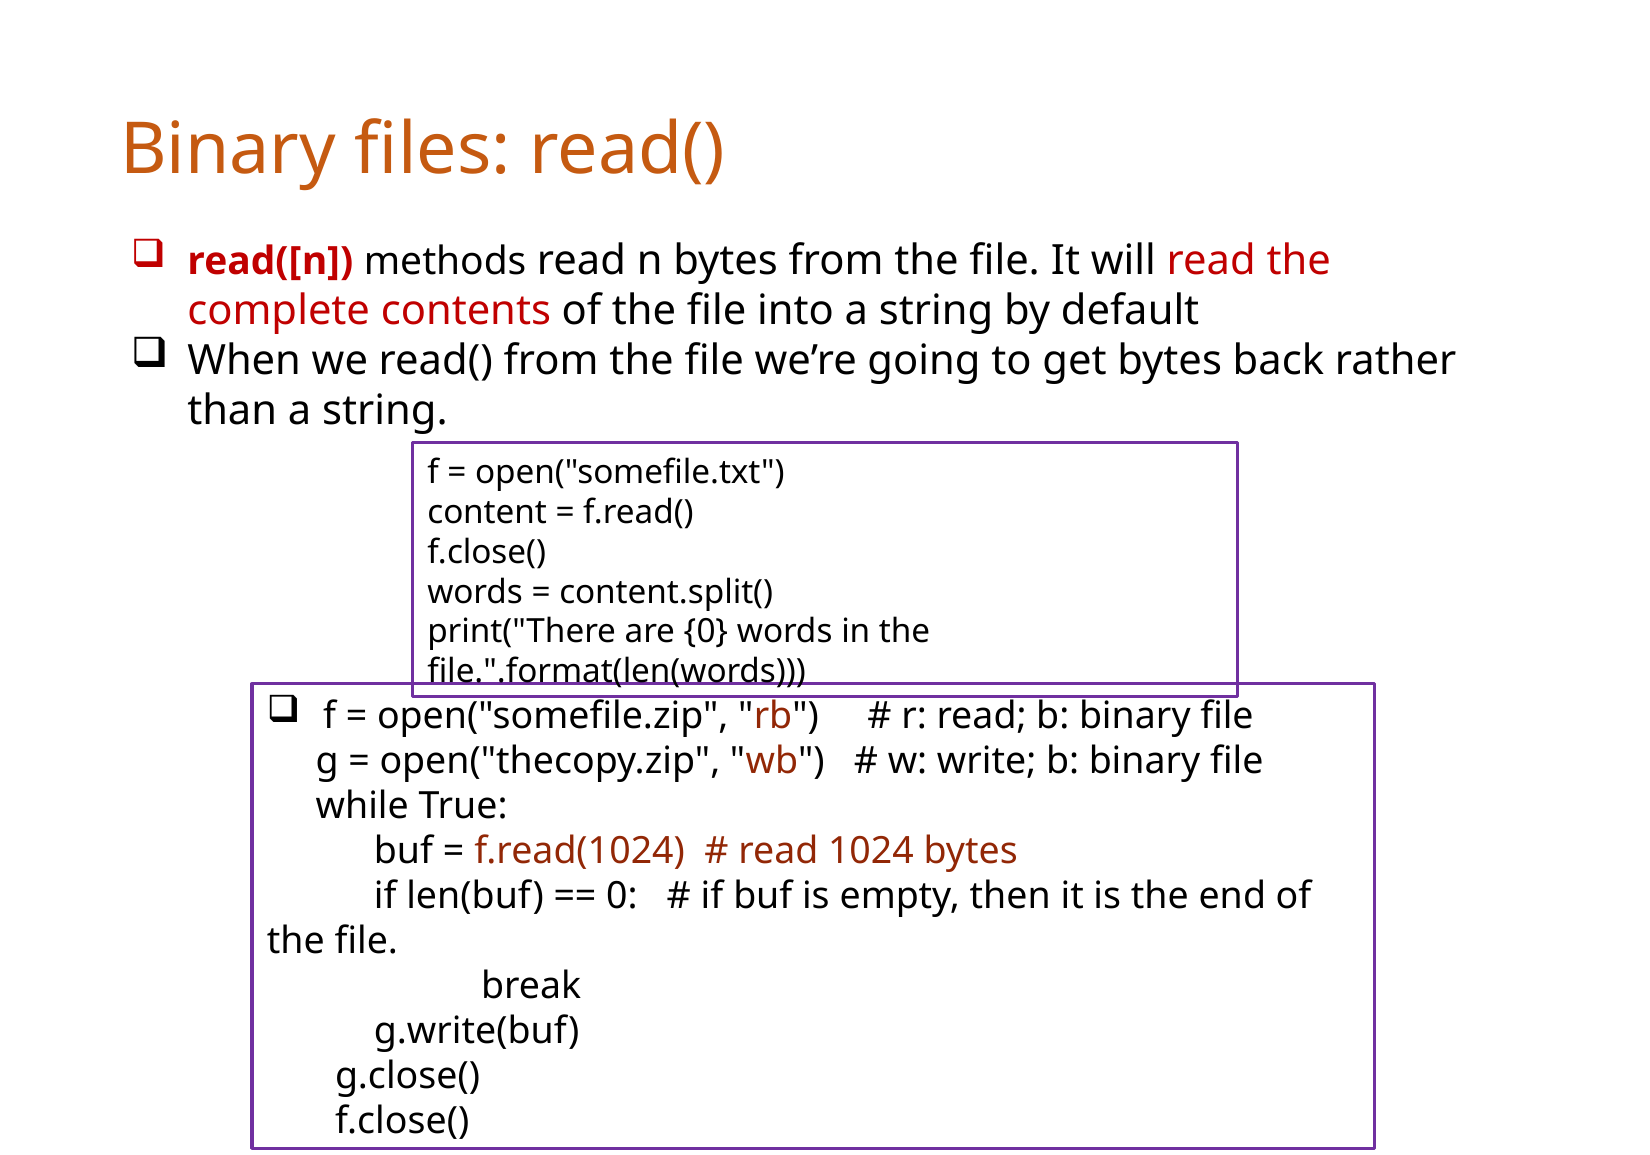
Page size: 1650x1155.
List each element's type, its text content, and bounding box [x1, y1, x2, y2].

text_box f = open("somefile.zip", "rb") # r: read; b: binary file g = open("thecopy.zip", "wb") # w: write; b: binary file while True: buf = f.read(1024) # read 1024 bytes if len(buf) == 0: # if buf is empty, then it is the end of the file. break g.write(buf) g.close() f.close() [252, 683, 1375, 1149]
text_box read([n]) methods read n bytes from the file. It will read the complete contents of the file into a string by default When we read() from the file we’re going to get bytes back rather than a string. [116, 225, 1511, 441]
text_box Binary files: read() [105, 94, 741, 196]
text_box f = open("somefile.txt") content = f.read() f.close() words = content.split() print("There are {0} words in the file.".format(len(words))) [412, 442, 1238, 697]
